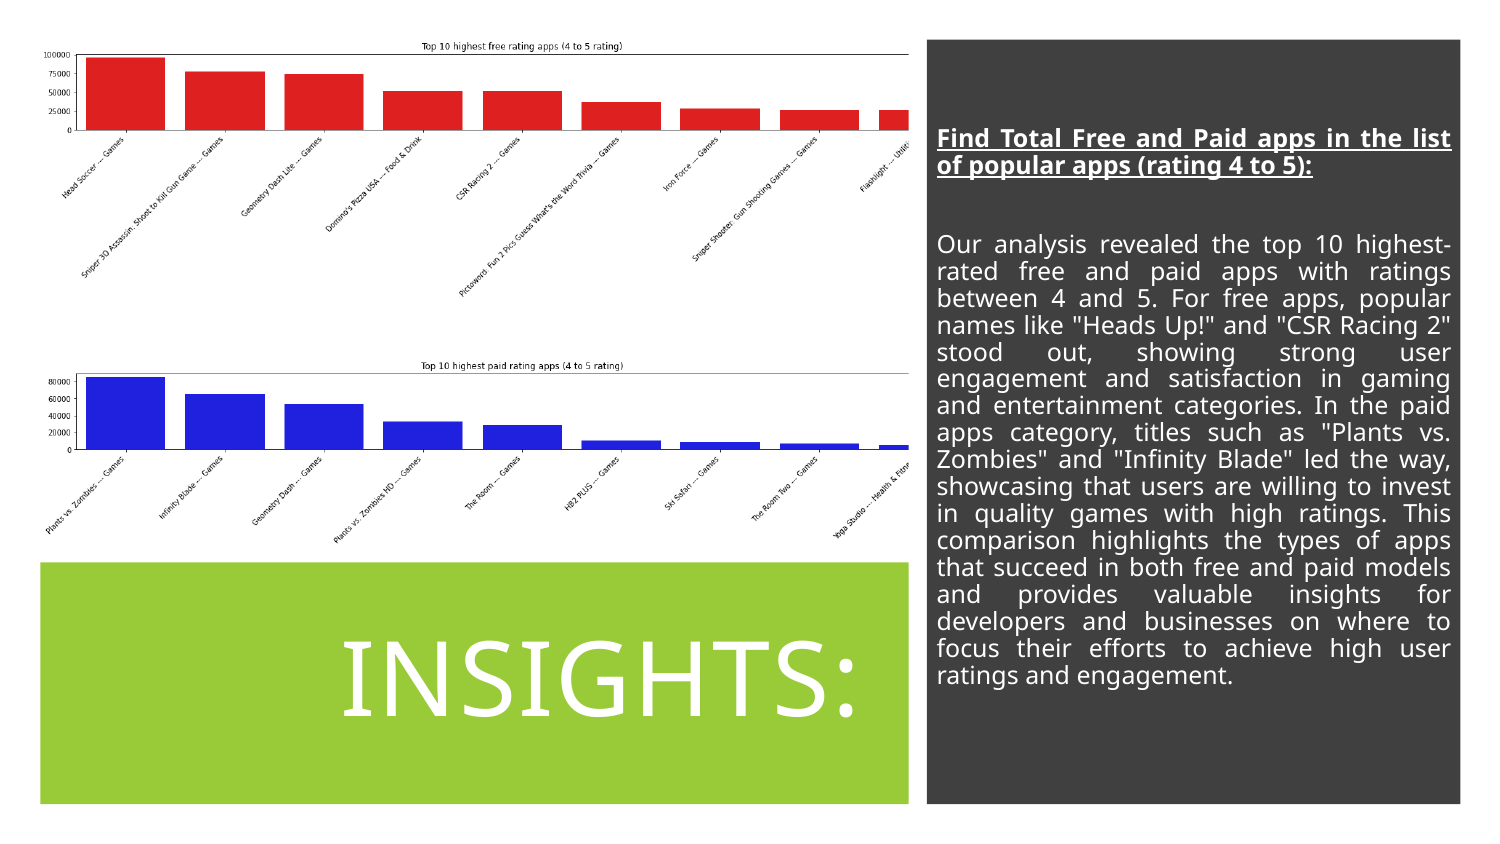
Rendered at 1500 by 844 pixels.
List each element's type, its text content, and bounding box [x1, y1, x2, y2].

text_box [39, 561, 910, 805]
text_box [926, 38, 1462, 805]
text_box Find Total Free and Paid apps in the list of popular apps (rating 4 to 5): Our analysis revealed the top 10 highest-rated free and paid apps with ratings between 4 and 5. For free apps, popular names like "Heads Up!" and "CSR Racing 2" stood out, showing strong user engagement and satisfaction in gaming and entertainment categories. In the paid apps category, titles such as "Plants vs. Zombies" and "Infinity Blade" led the way, showcasing that users are willing to invest in quality games with high ratings. This comparison highlights the types of apps that succeed in both free and paid models and provides valuable insights for developers and businesses on where to focus their efforts to achieve high user ratings and engagement. [929, 50, 1460, 805]
picture [40, 39, 909, 546]
title Insights: [64, 586, 876, 787]
